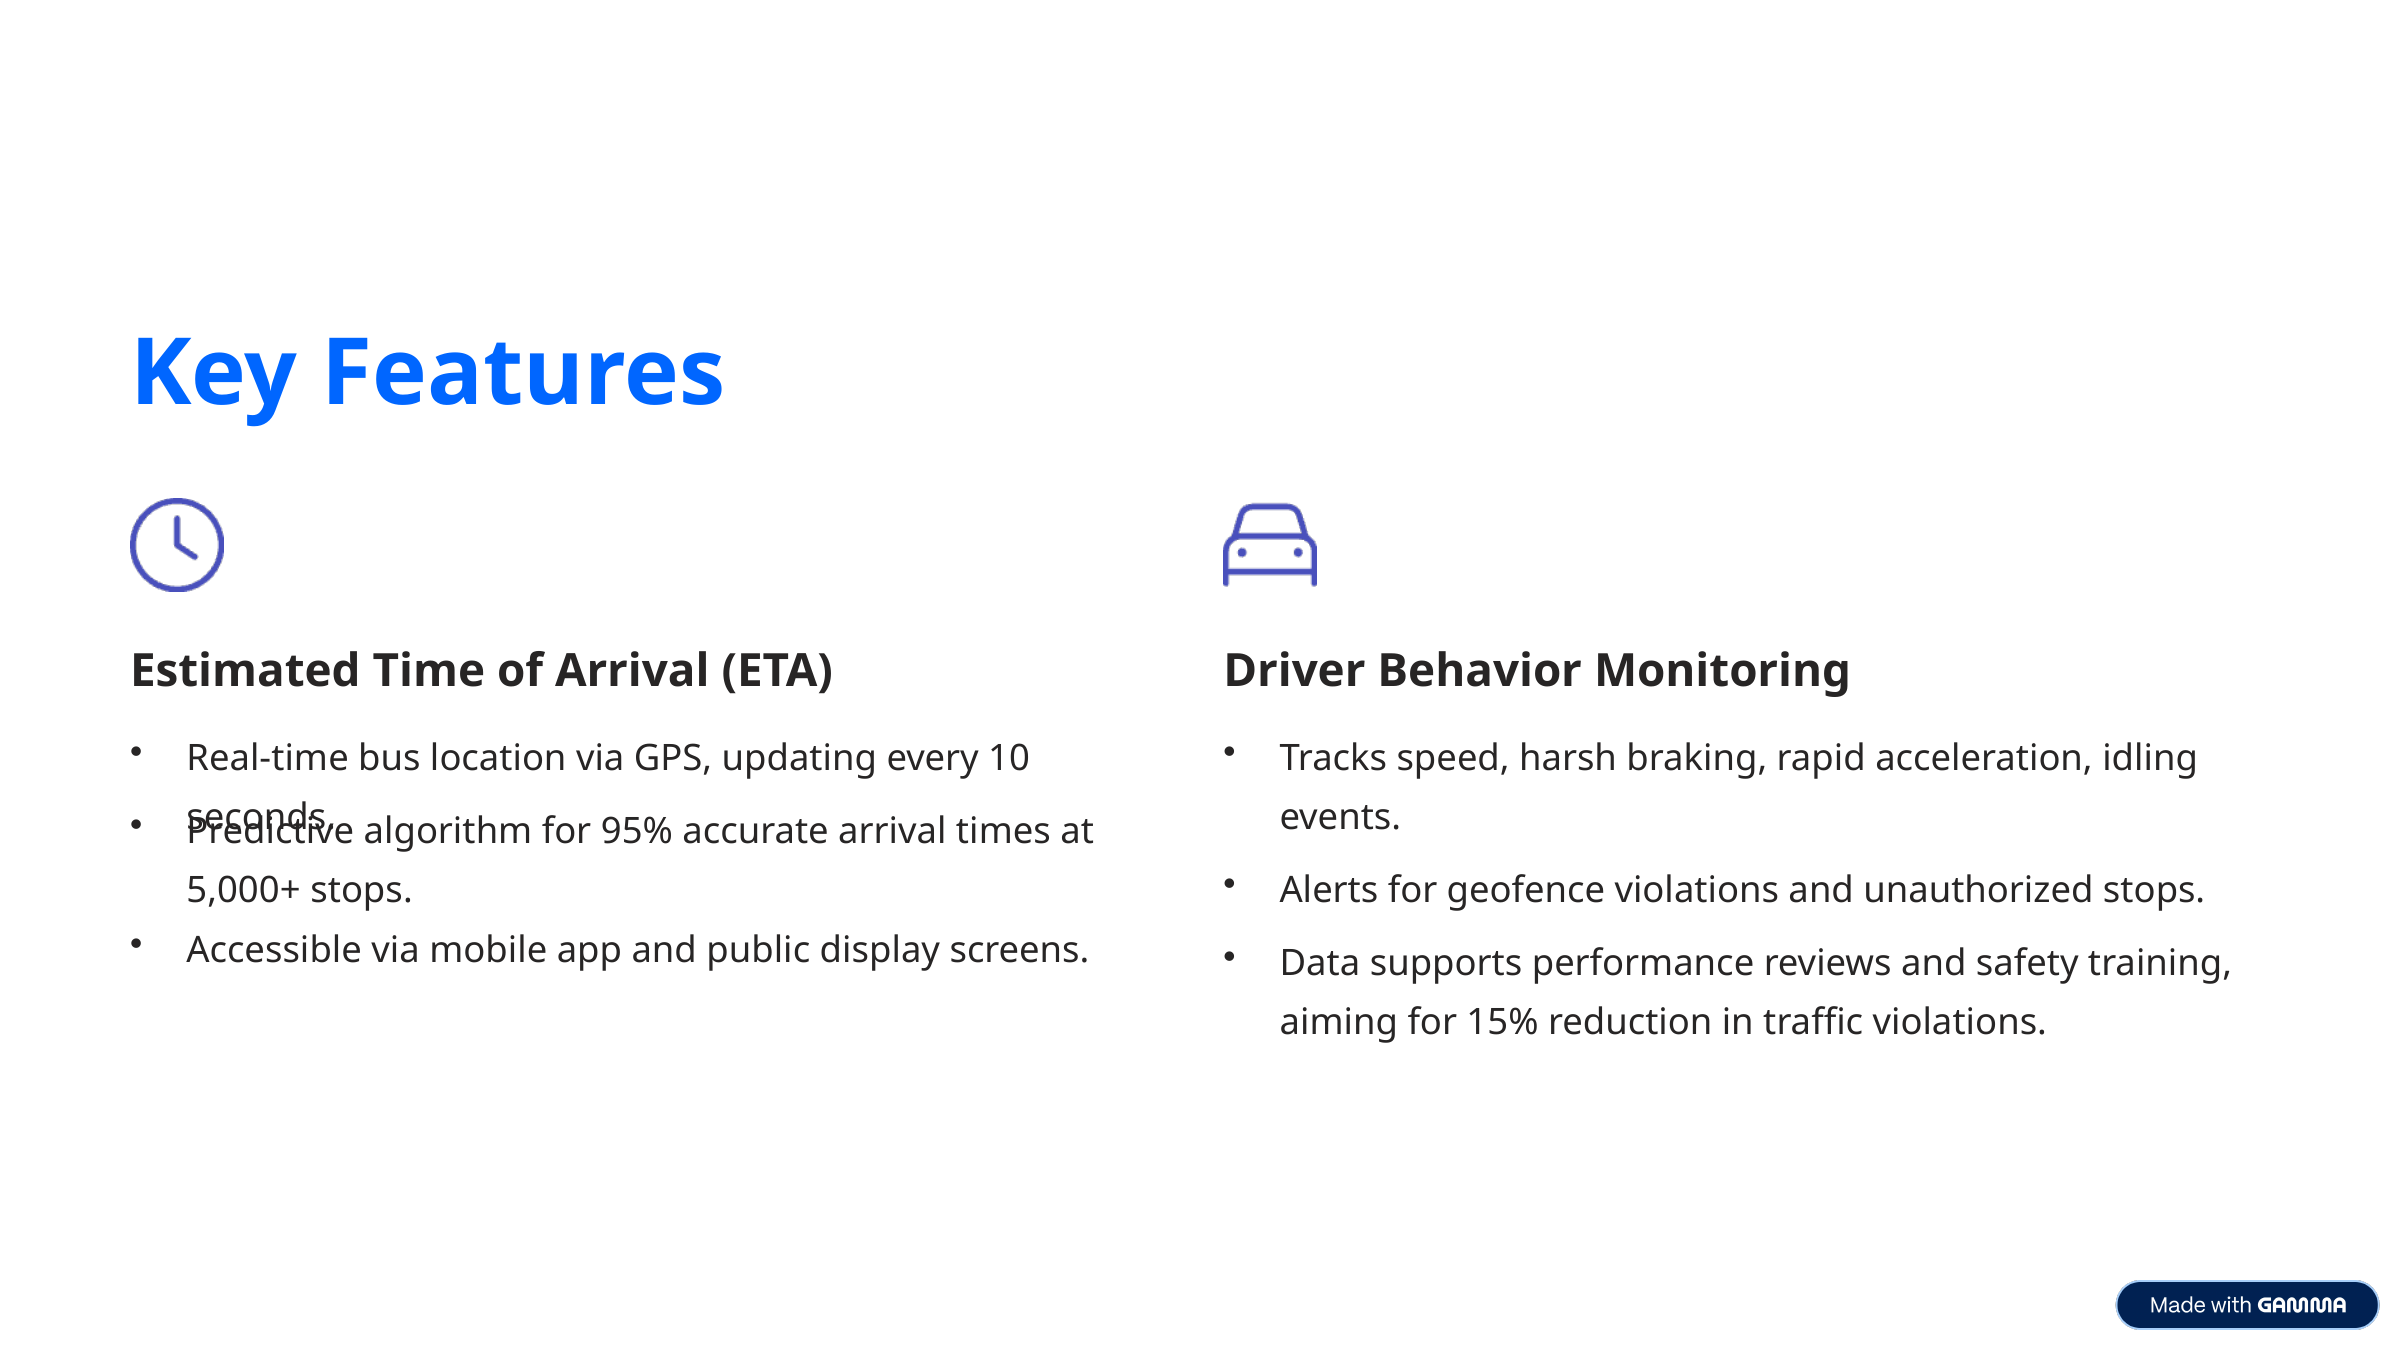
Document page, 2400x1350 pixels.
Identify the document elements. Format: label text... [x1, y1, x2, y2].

picture [1223, 498, 1317, 592]
text_box Data supports performance reviews and safety training, aiming for 15% reduction in traffic violations. [1223, 923, 2270, 1043]
text_box Driver Behavior Monitoring [1223, 637, 1835, 697]
text_box Tracks speed, harsh braking, rapid acceleration, idling events. [1223, 718, 2270, 838]
text_box Real-time bus location via GPS, updating every 10 seconds. [130, 718, 1177, 790]
text_box Key Features [130, 307, 1061, 425]
picture [130, 498, 224, 592]
text_box Alerts for geofence violations and unauthorized stops. [1223, 850, 2270, 910]
picture [2106, 1271, 2389, 1339]
text_box Predictive algorithm for 95% accurate arrival times at 5,000+ stops. [130, 790, 1177, 910]
text_box Estimated Time of Arrival (ETA) [130, 637, 841, 697]
text_box Accessible via mobile app and public display screens. [130, 910, 1177, 970]
